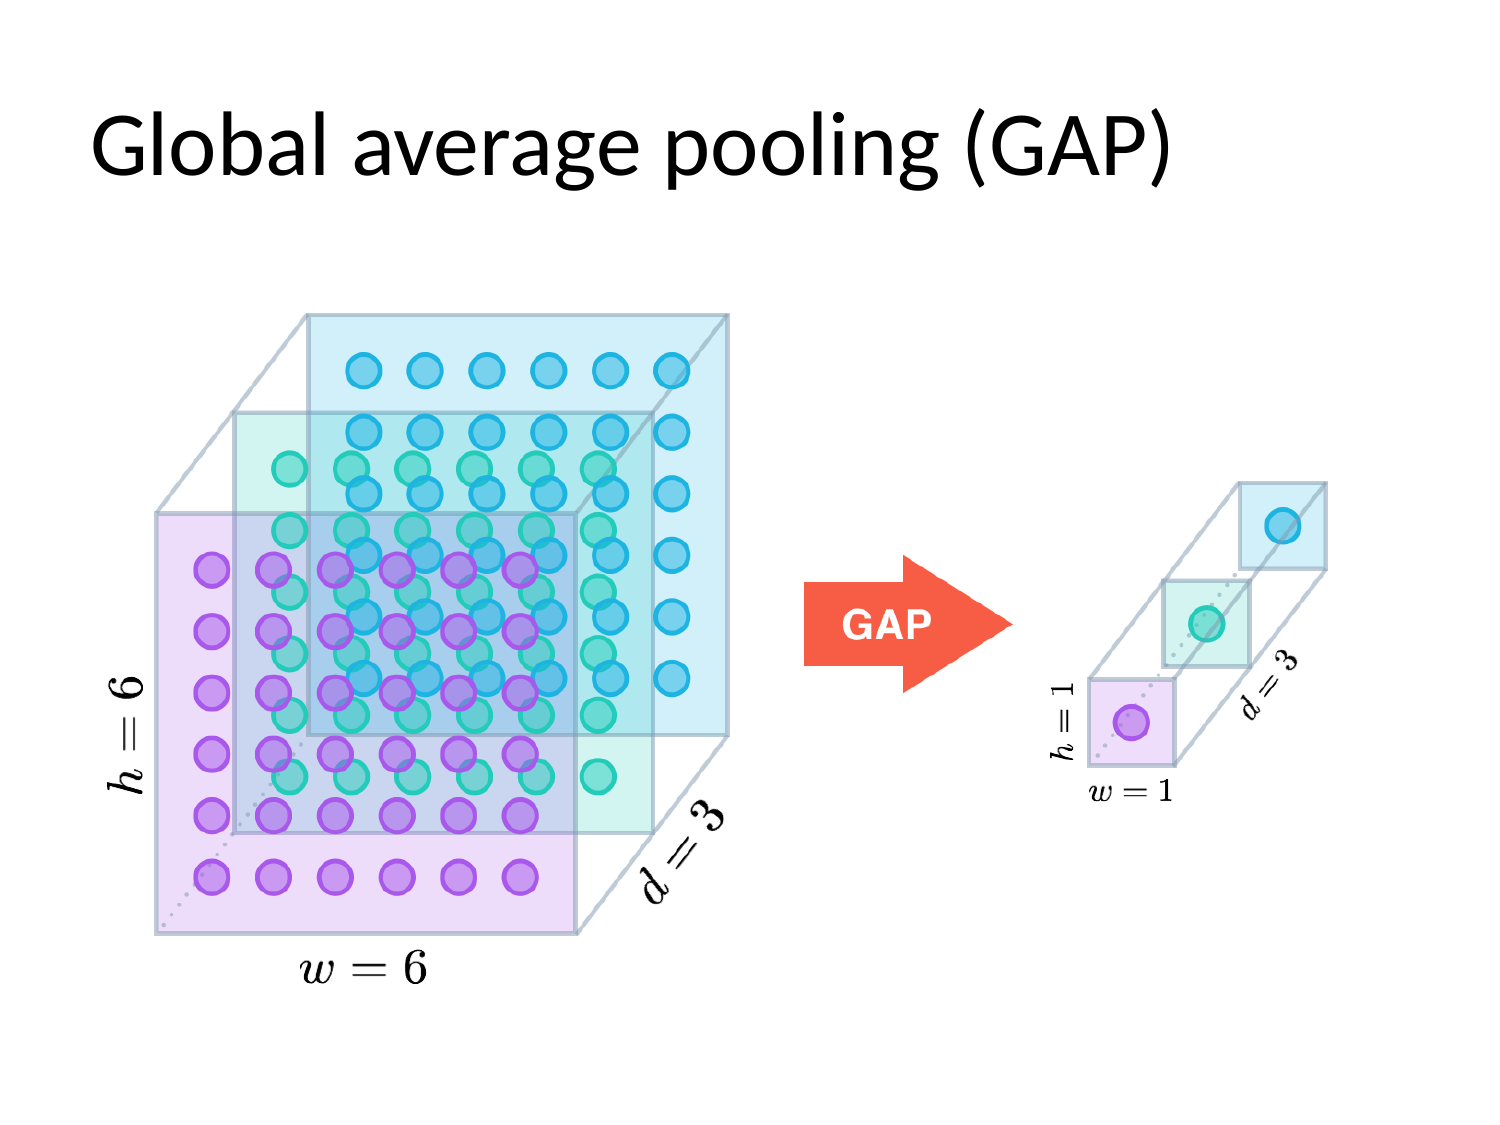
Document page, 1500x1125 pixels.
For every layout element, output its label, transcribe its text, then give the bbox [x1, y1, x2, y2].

picture [76, 278, 1359, 1024]
title Global average pooling (GAP) [75, 45, 1425, 233]
